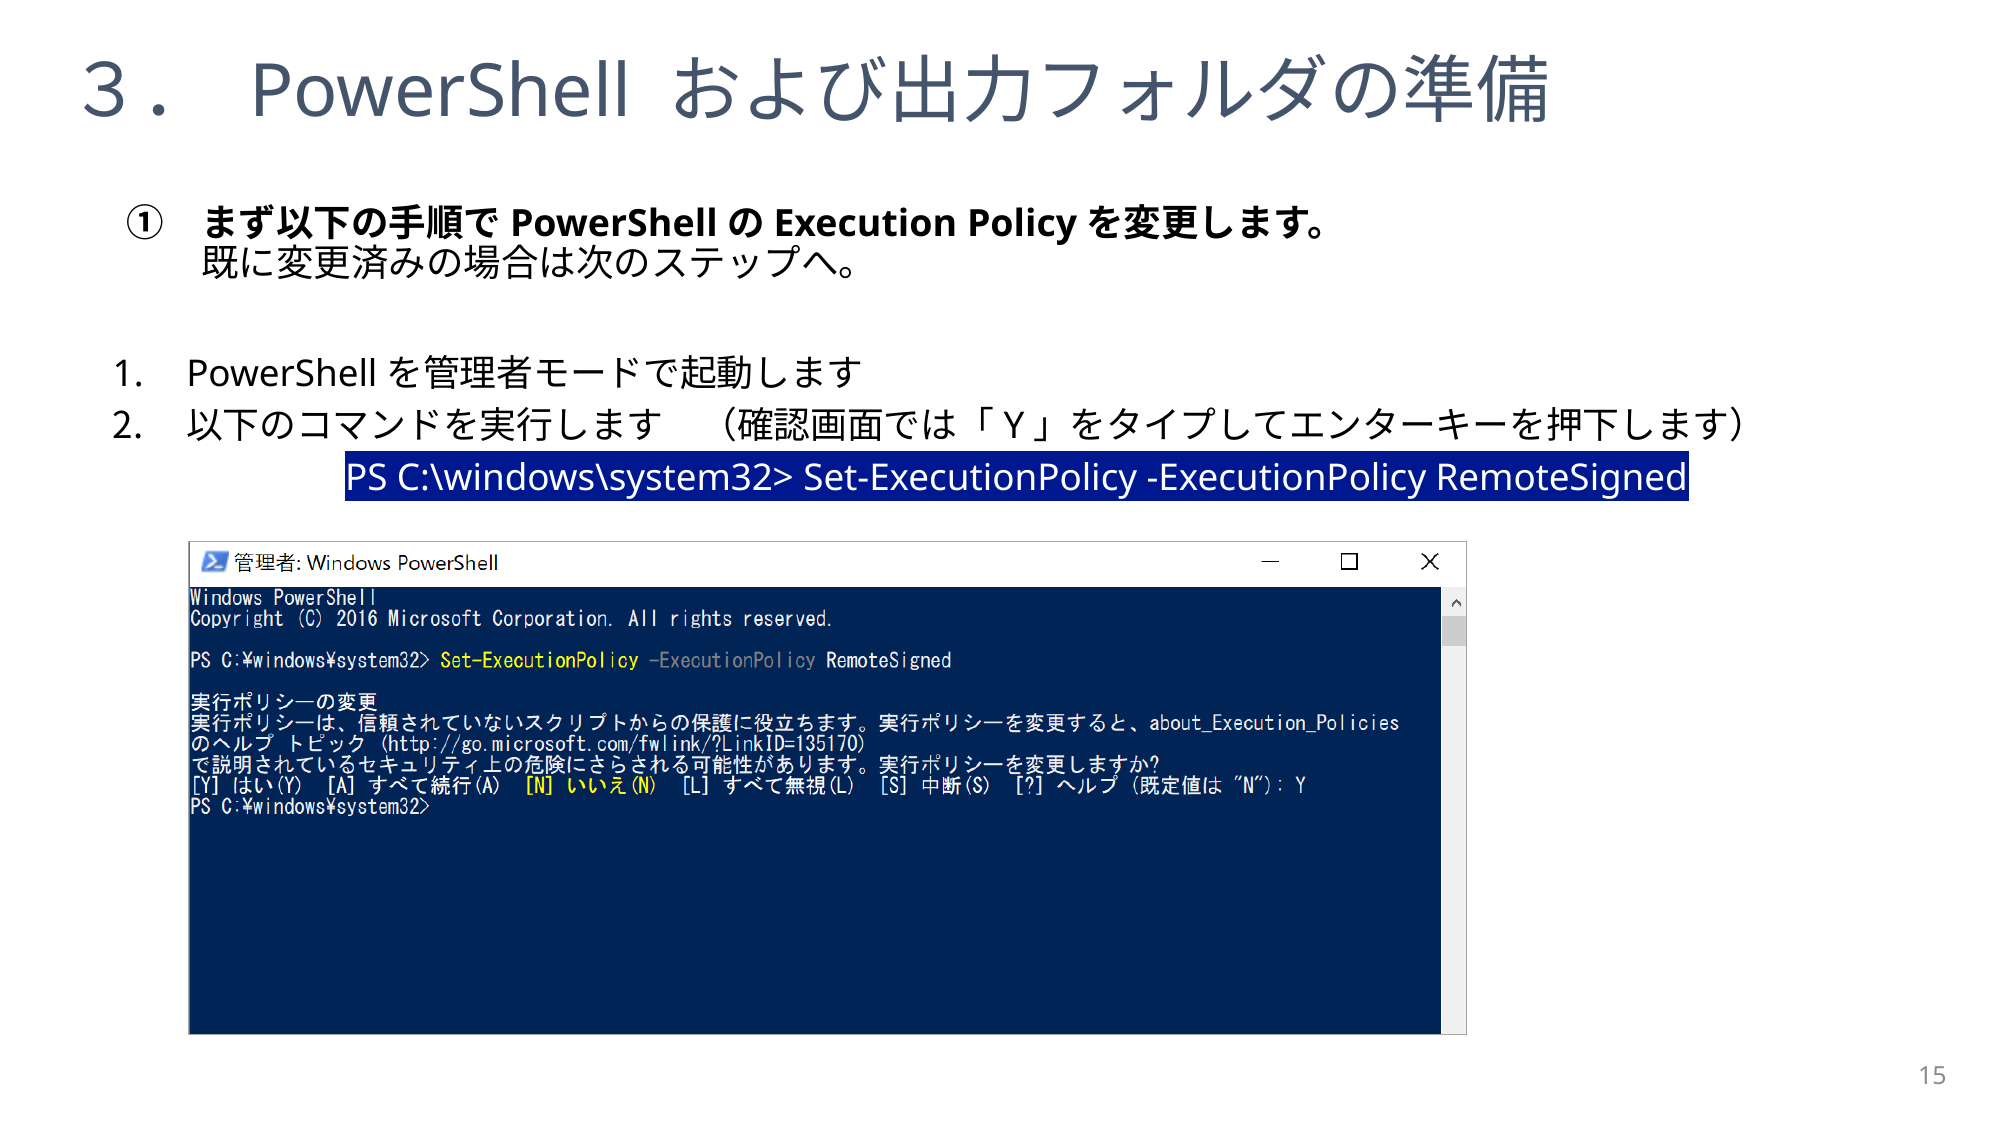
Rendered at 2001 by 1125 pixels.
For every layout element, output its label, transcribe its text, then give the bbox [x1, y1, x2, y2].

text_box ３． PowerShell および出力フォルダの準備 [38, 29, 1792, 157]
text_box PowerShellを管理者モードで起動します 以下のコマンドを実行します （確認画面では「Y」をタイプしてエンターキーを押下します） PS C:\windows\system32> Set-ExecutionPolicy -ExecutionPolicy RemoteSigned [83, 331, 1821, 522]
text_box まず以下の手順でPowerShellのExecution Policyを変更します。 既に変更済みの場合は次のステップへ。 [96, 180, 1934, 309]
picture [188, 541, 1467, 1035]
text_box 15 [1875, 1052, 1962, 1113]
